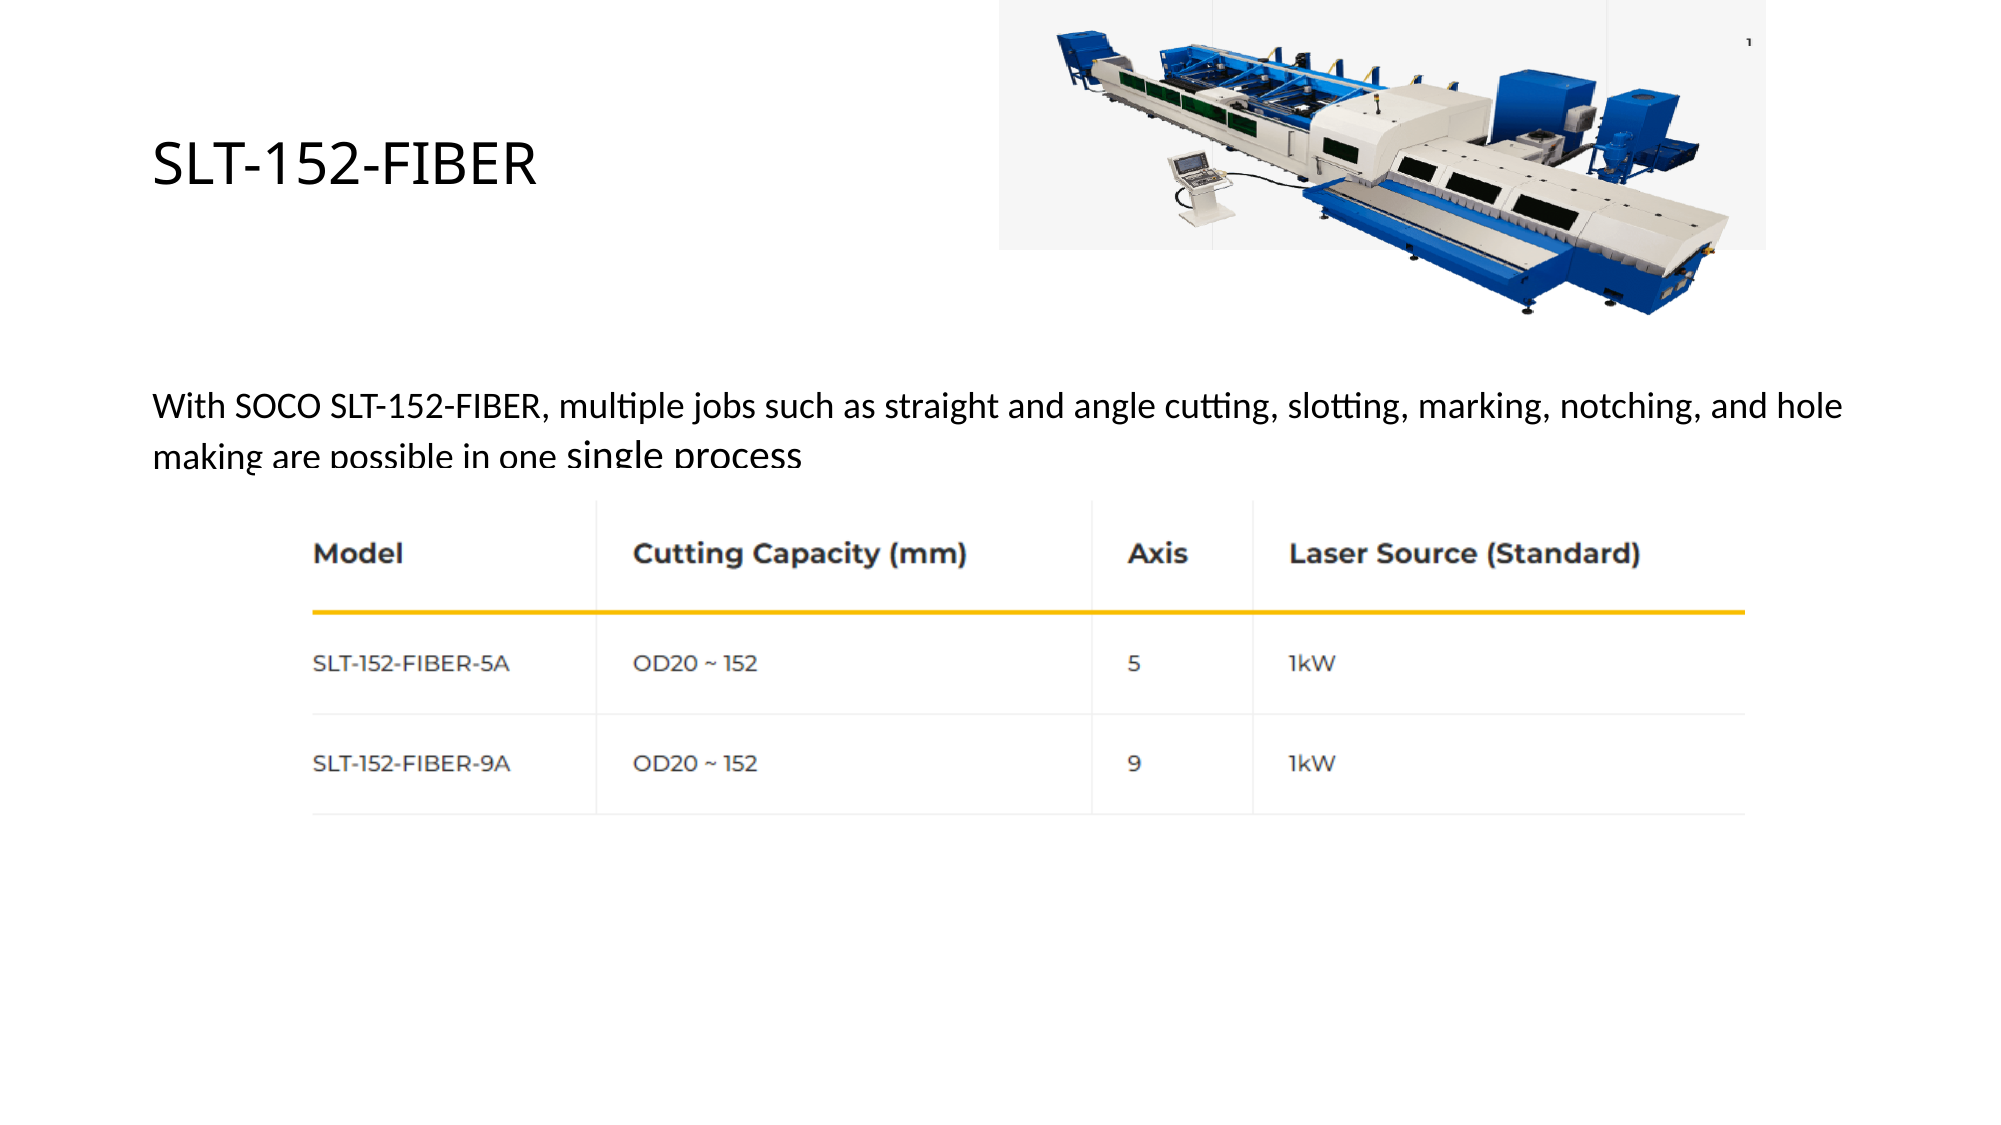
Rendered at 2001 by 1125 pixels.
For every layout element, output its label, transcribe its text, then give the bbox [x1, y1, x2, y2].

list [255, 467, 1745, 845]
title SLT-152-FIBER With SOCO SLT-152-FIBER, multiple jobs such as straight and angle cutting, slotting, marking, notching, and hole making are possible in one single process [137, 59, 1863, 555]
picture [999, 0, 1766, 324]
